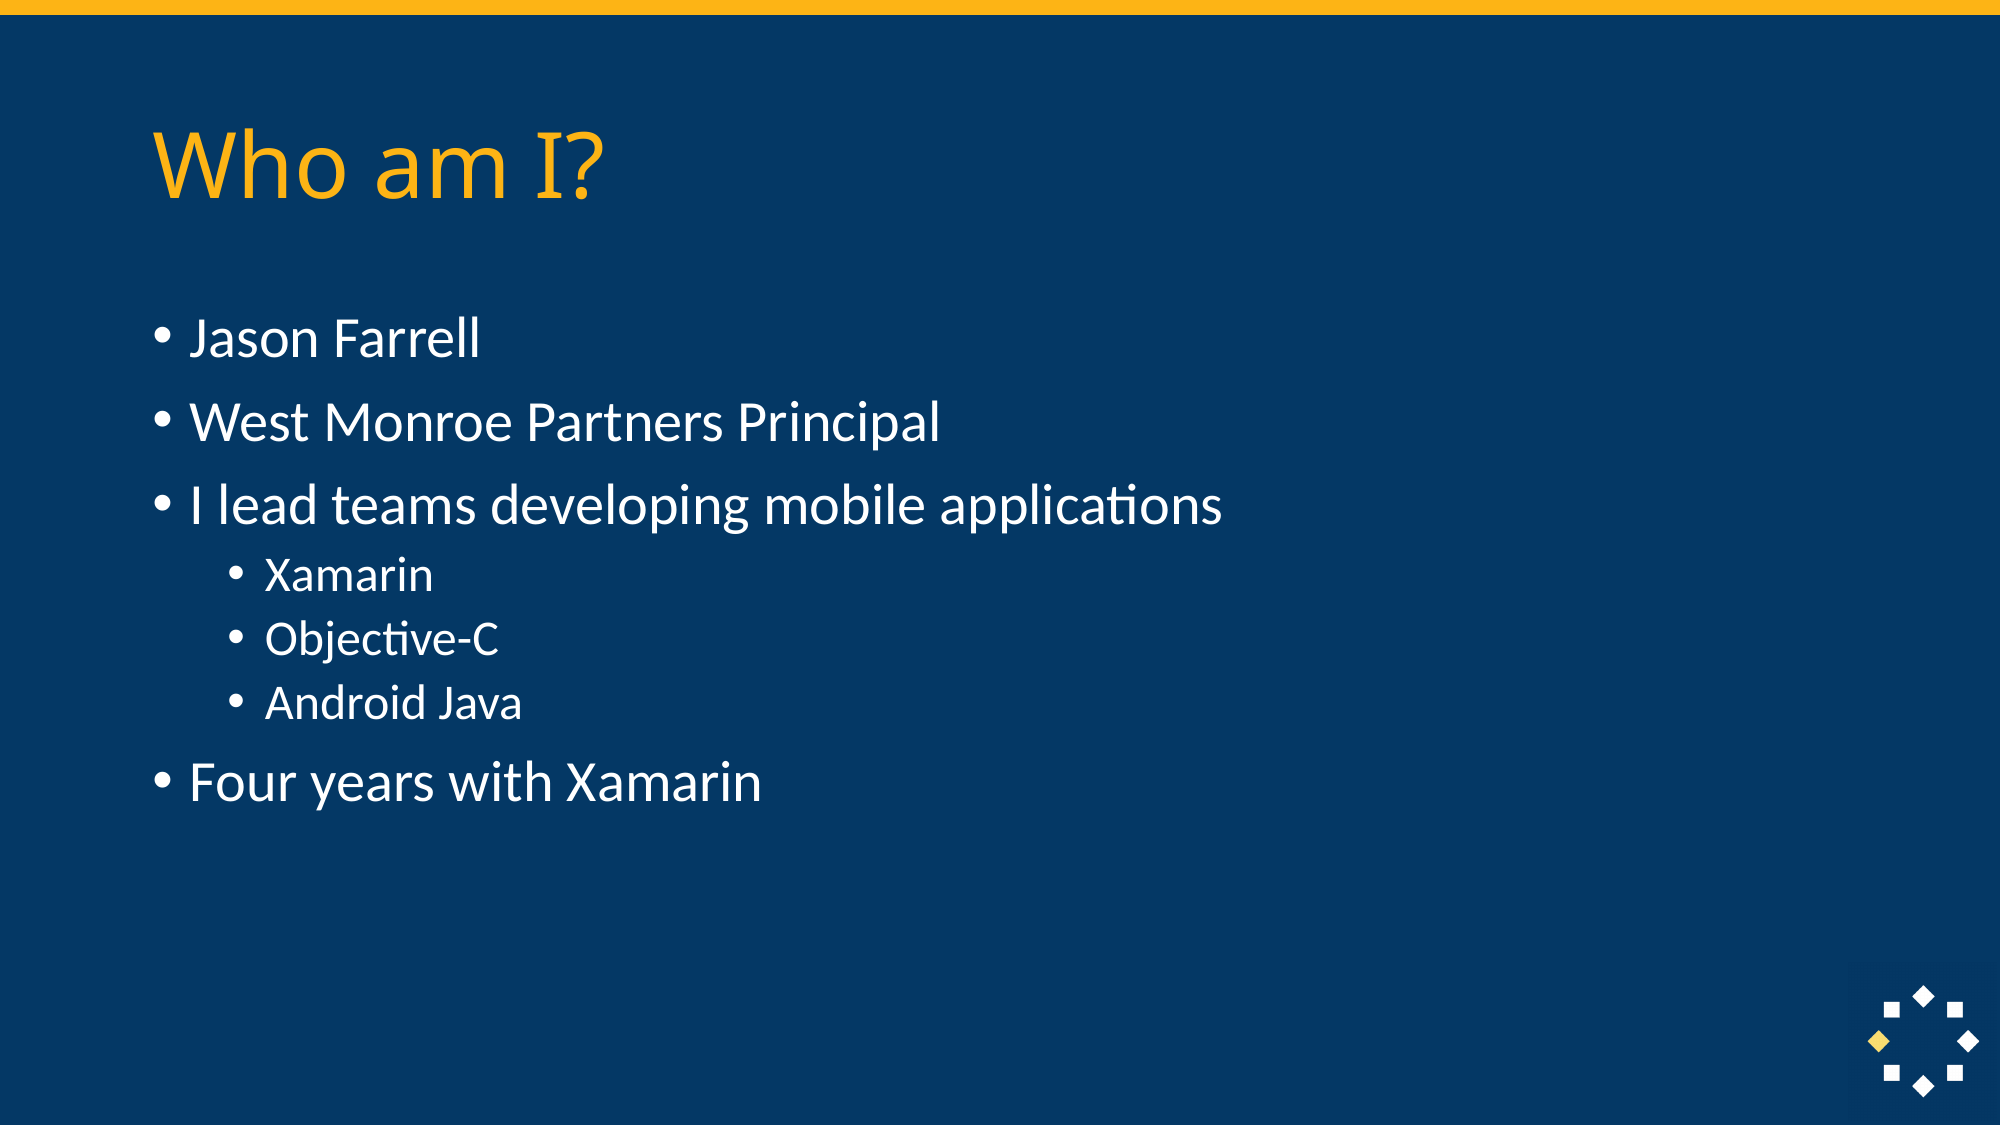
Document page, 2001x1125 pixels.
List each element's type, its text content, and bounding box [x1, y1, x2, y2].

picture [1848, 962, 1997, 1121]
list Jason Farrell West Monroe Partners Principal I lead teams developing mobile applications Xamarin Objective-C Android Java Four years with Xamarin [137, 299, 1863, 1014]
title Who am I? [137, 59, 1863, 278]
